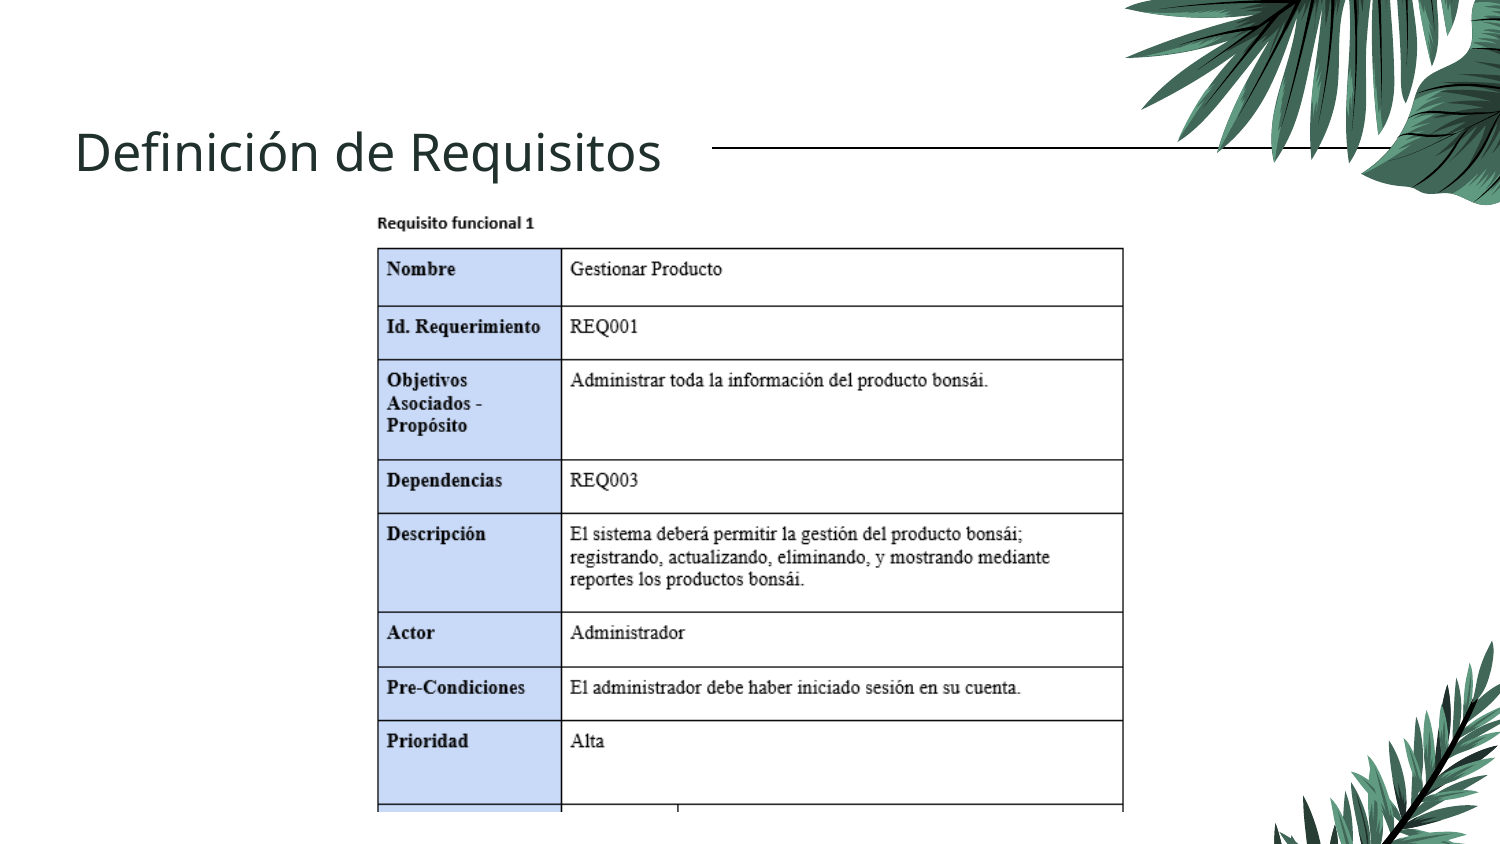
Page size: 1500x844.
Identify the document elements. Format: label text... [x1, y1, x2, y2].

picture [372, 211, 1128, 812]
title Definición de Requisitos [16, 104, 722, 195]
